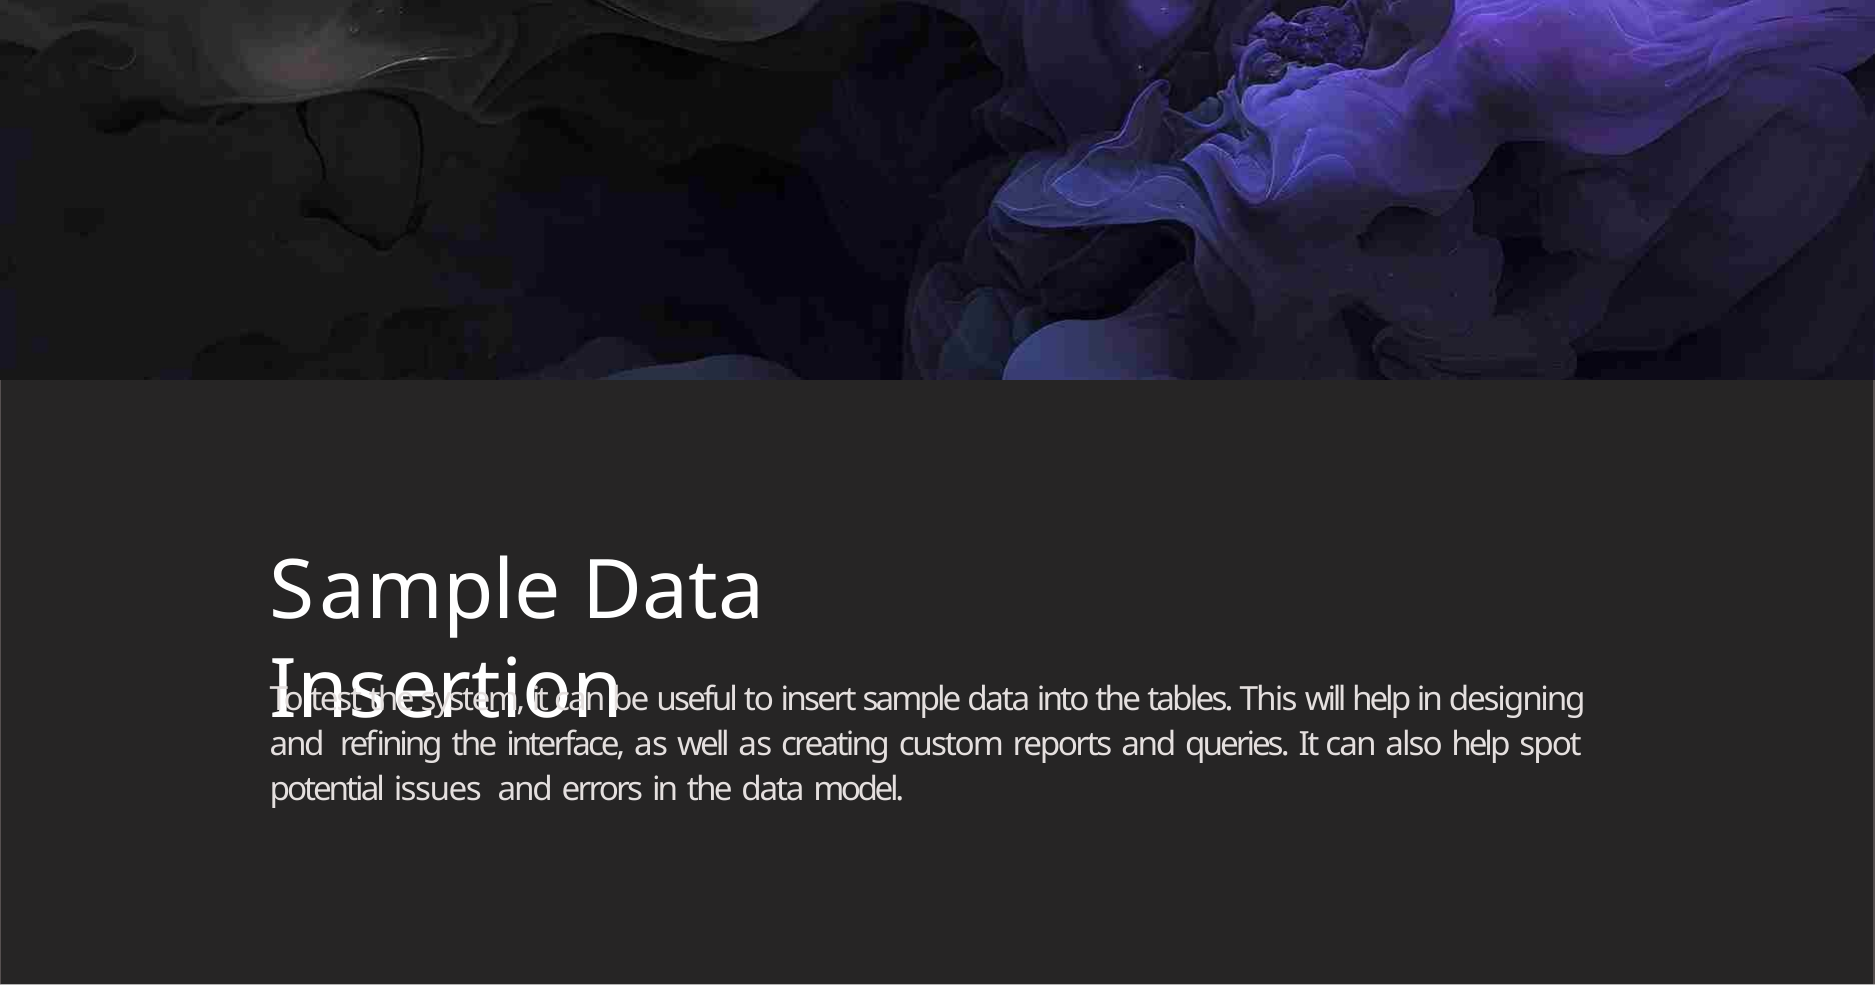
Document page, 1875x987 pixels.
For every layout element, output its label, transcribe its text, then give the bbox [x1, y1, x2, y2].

picture [0, 0, 1875, 380]
text_box Sample Data Insertion [267, 533, 999, 670]
text_box To test the system, it can be useful to insert sample data into the tables. This will help in designing and refining the interface, as well as creating custom reports and queries. It can also help spot potential issues and errors in the data model. [267, 670, 1585, 808]
